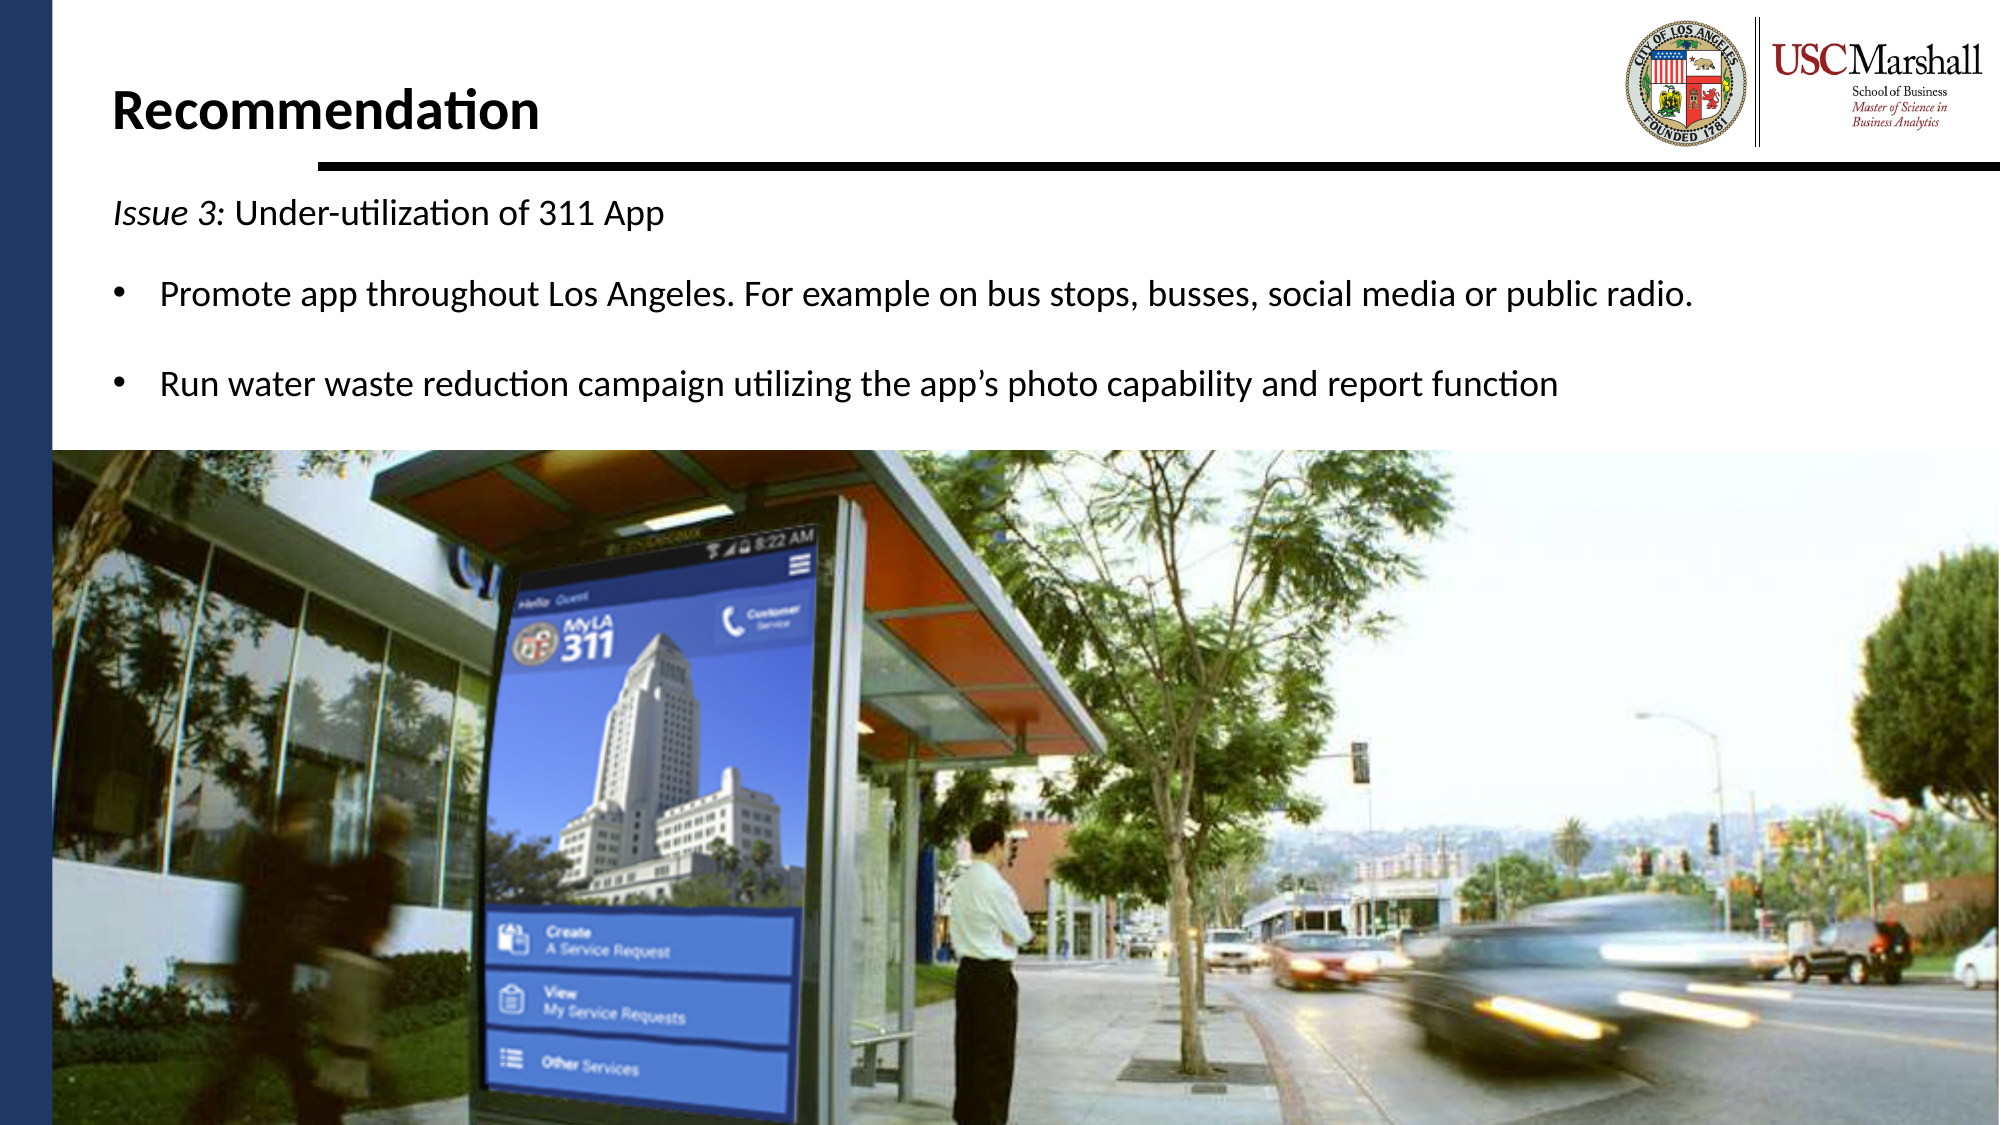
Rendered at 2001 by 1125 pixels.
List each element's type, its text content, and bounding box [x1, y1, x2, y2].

picture [46, 450, 1999, 1125]
text_box [0, 0, 53, 1125]
text_box Promote app throughout Los Angeles. For example on bus stops, busses, social media or public radio. Run water waste reduction campaign utilizing the app’s photo capability and report function [98, 261, 1779, 412]
text_box [318, 162, 2000, 171]
text_box Issue 3: Under-utilization of 311 App [98, 180, 1956, 241]
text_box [1622, 16, 1999, 151]
text_box Recommendation [98, 64, 951, 149]
